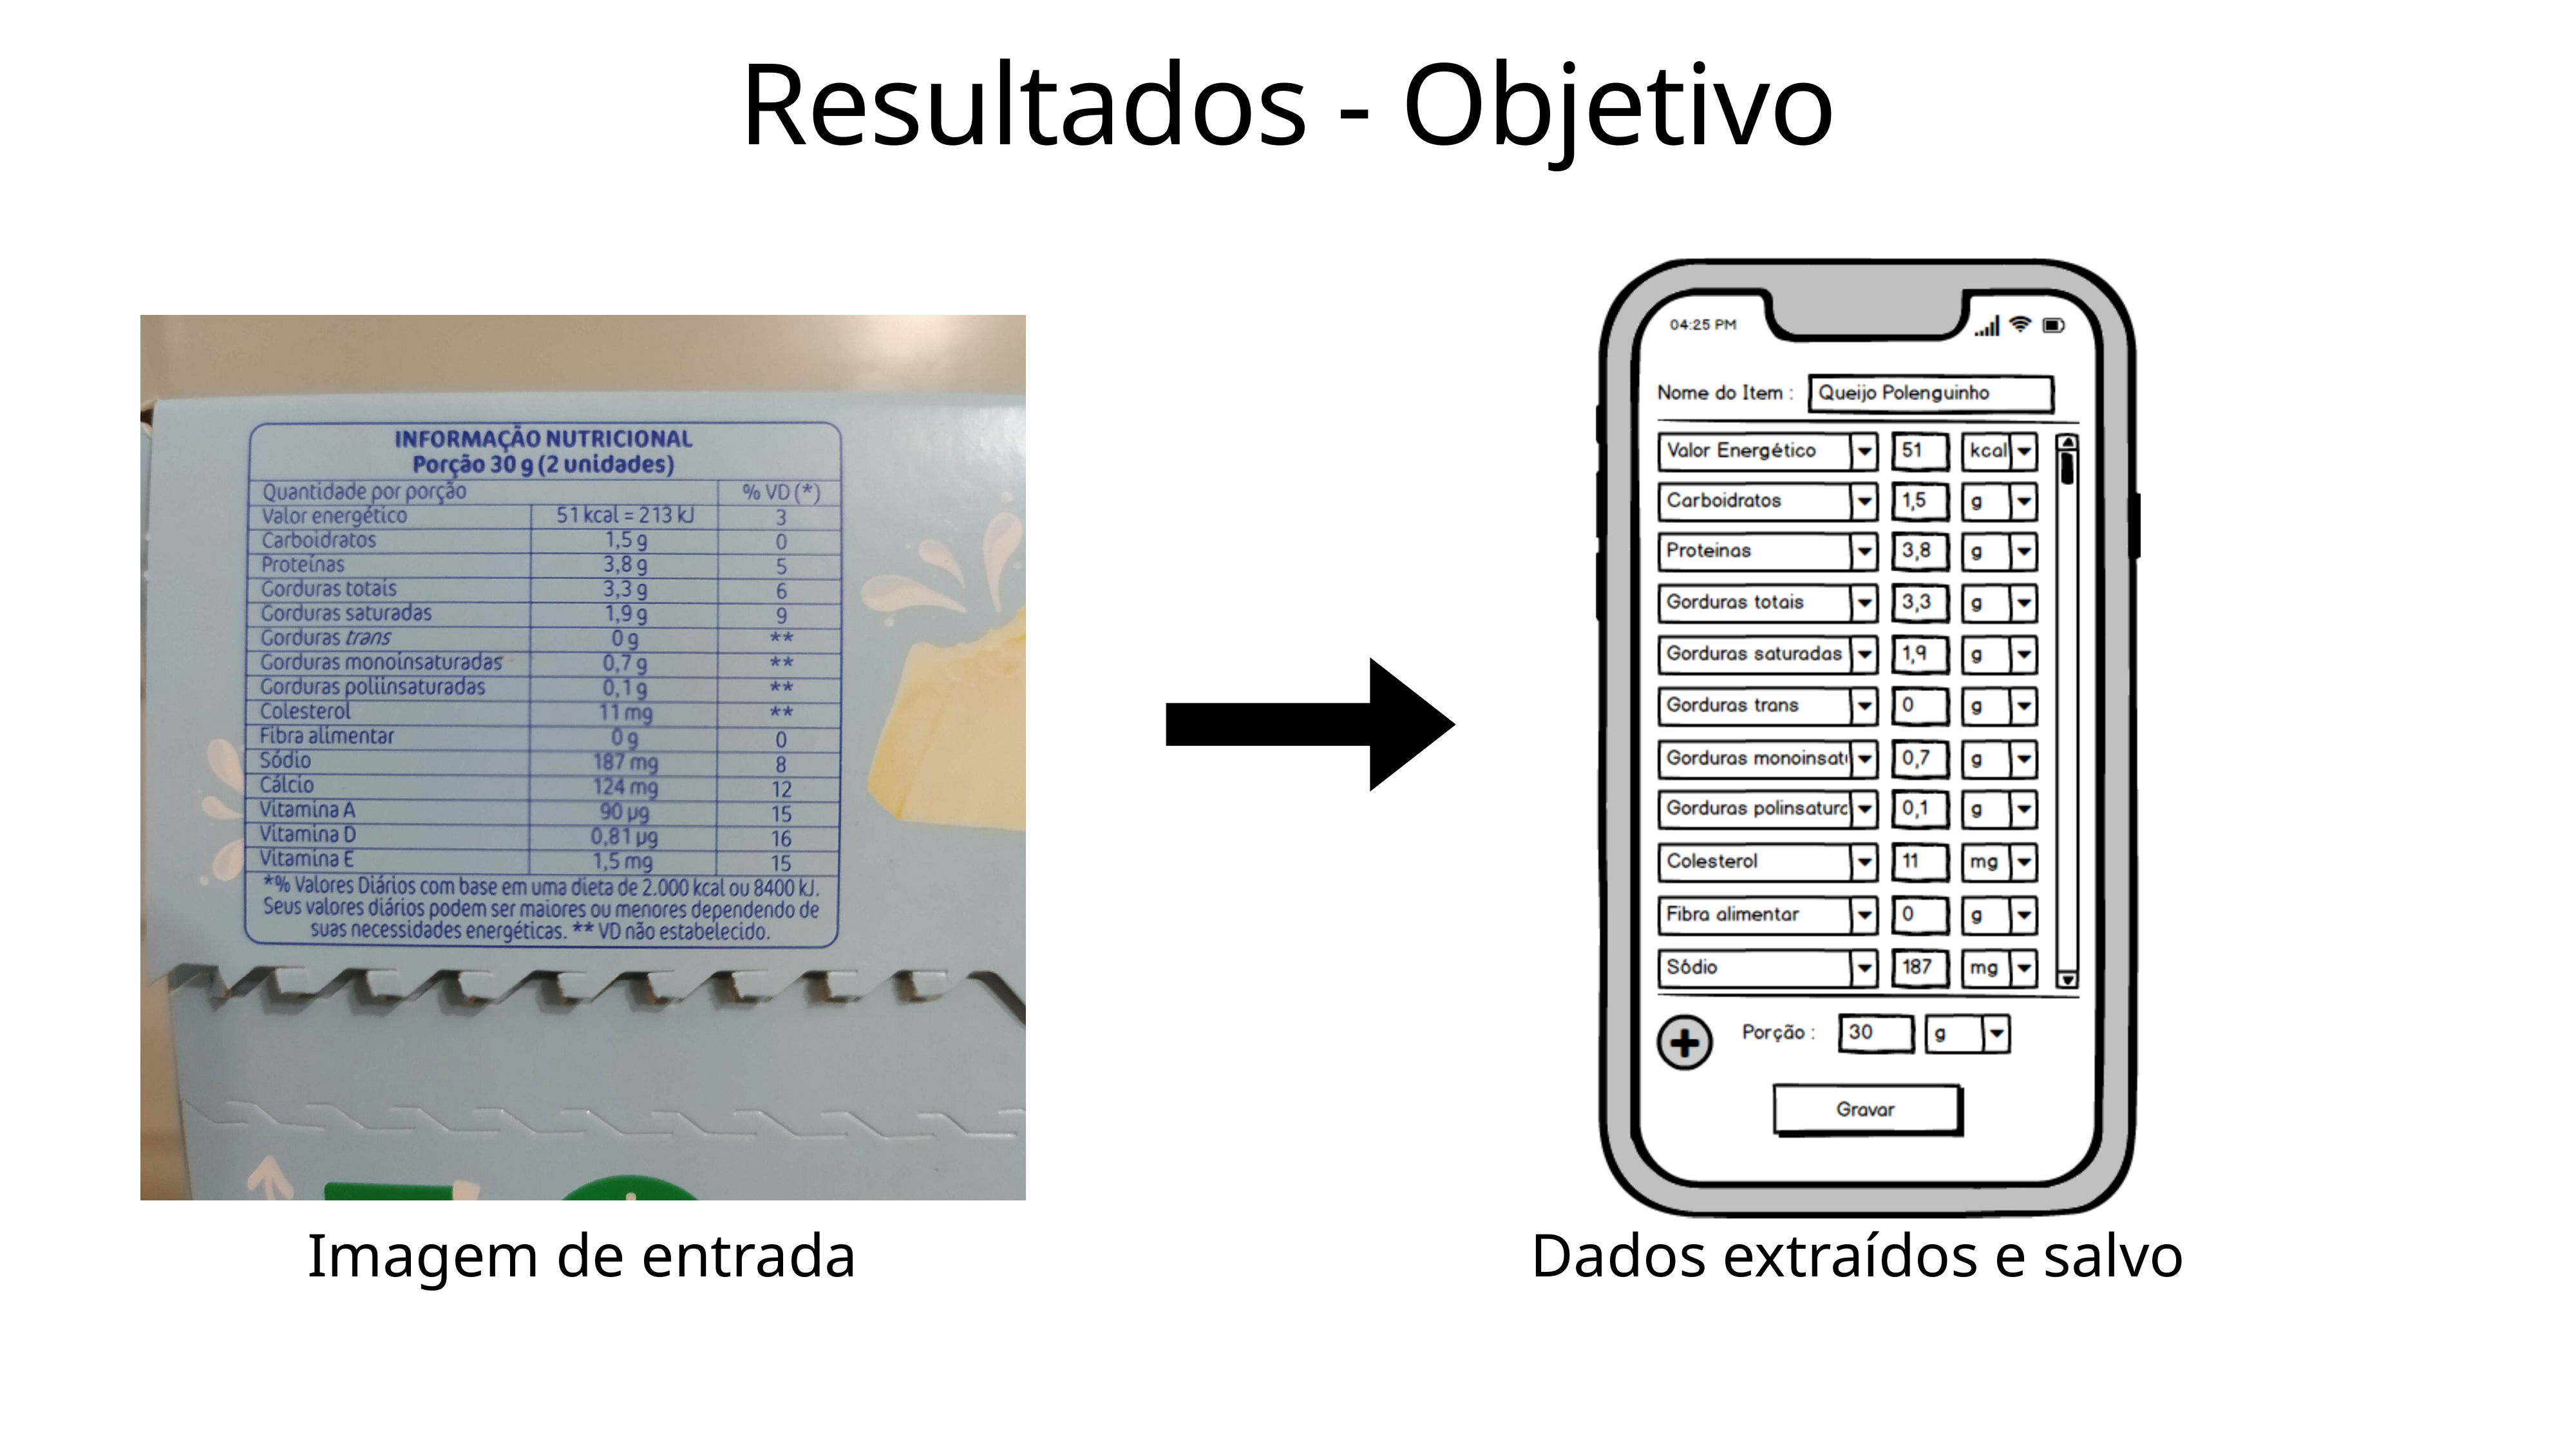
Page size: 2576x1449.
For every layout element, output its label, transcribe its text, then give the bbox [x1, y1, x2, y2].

text_box Dados extraídos e salvo [1525, 1220, 2192, 1295]
title Resultados - Objetivo [128, 52, 2448, 236]
picture [140, 315, 1026, 1200]
picture [1596, 258, 2141, 1218]
text_box Imagem de entrada [302, 1220, 864, 1295]
text_box [1166, 657, 1456, 792]
